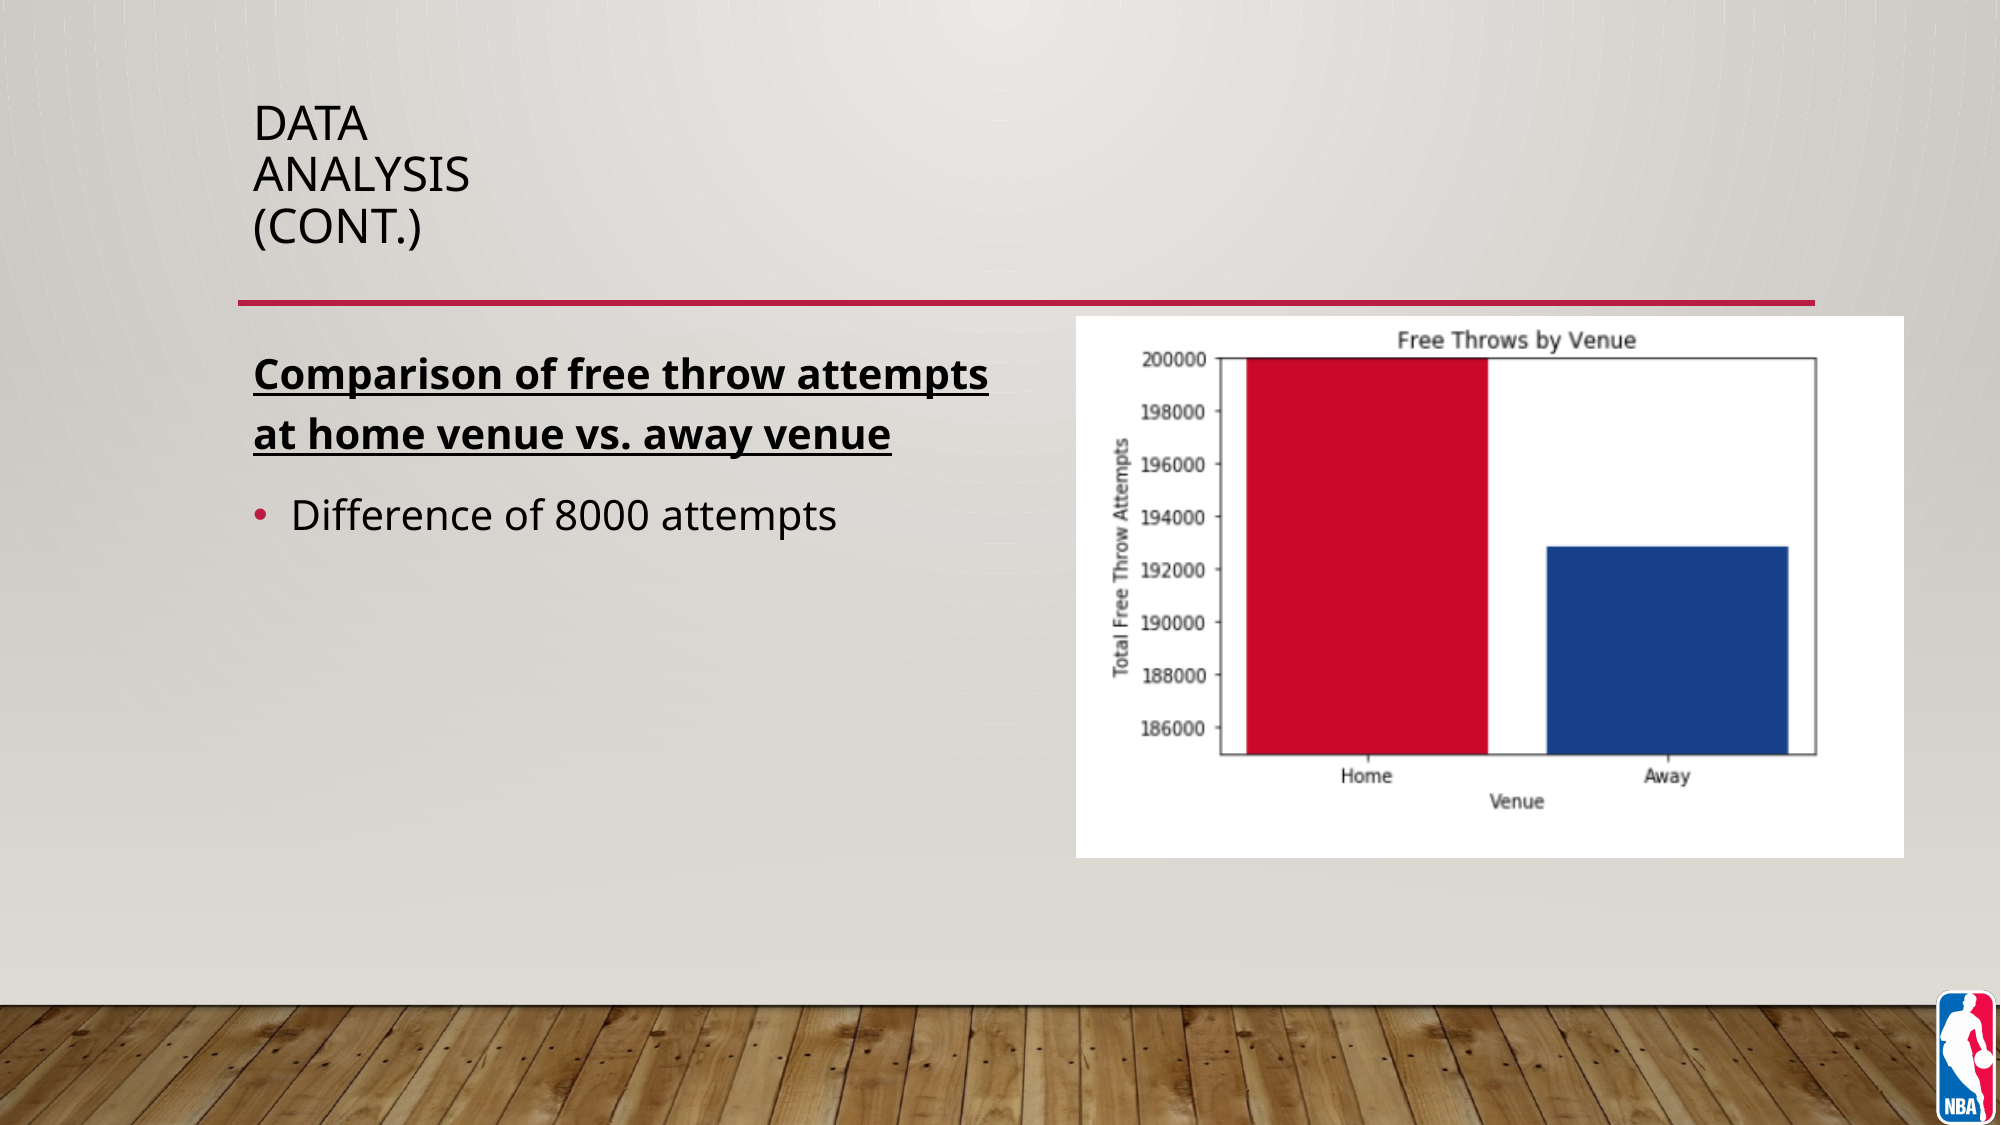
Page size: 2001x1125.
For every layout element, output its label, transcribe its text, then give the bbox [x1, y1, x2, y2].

picture [0, 990, 2000, 1125]
list Comparison of free throw attempts at home venue vs. away venue Difference of 8000 attempts [238, 330, 1049, 897]
picture [1075, 315, 1904, 858]
title Data Analysis (Cont.) [238, 91, 1814, 264]
